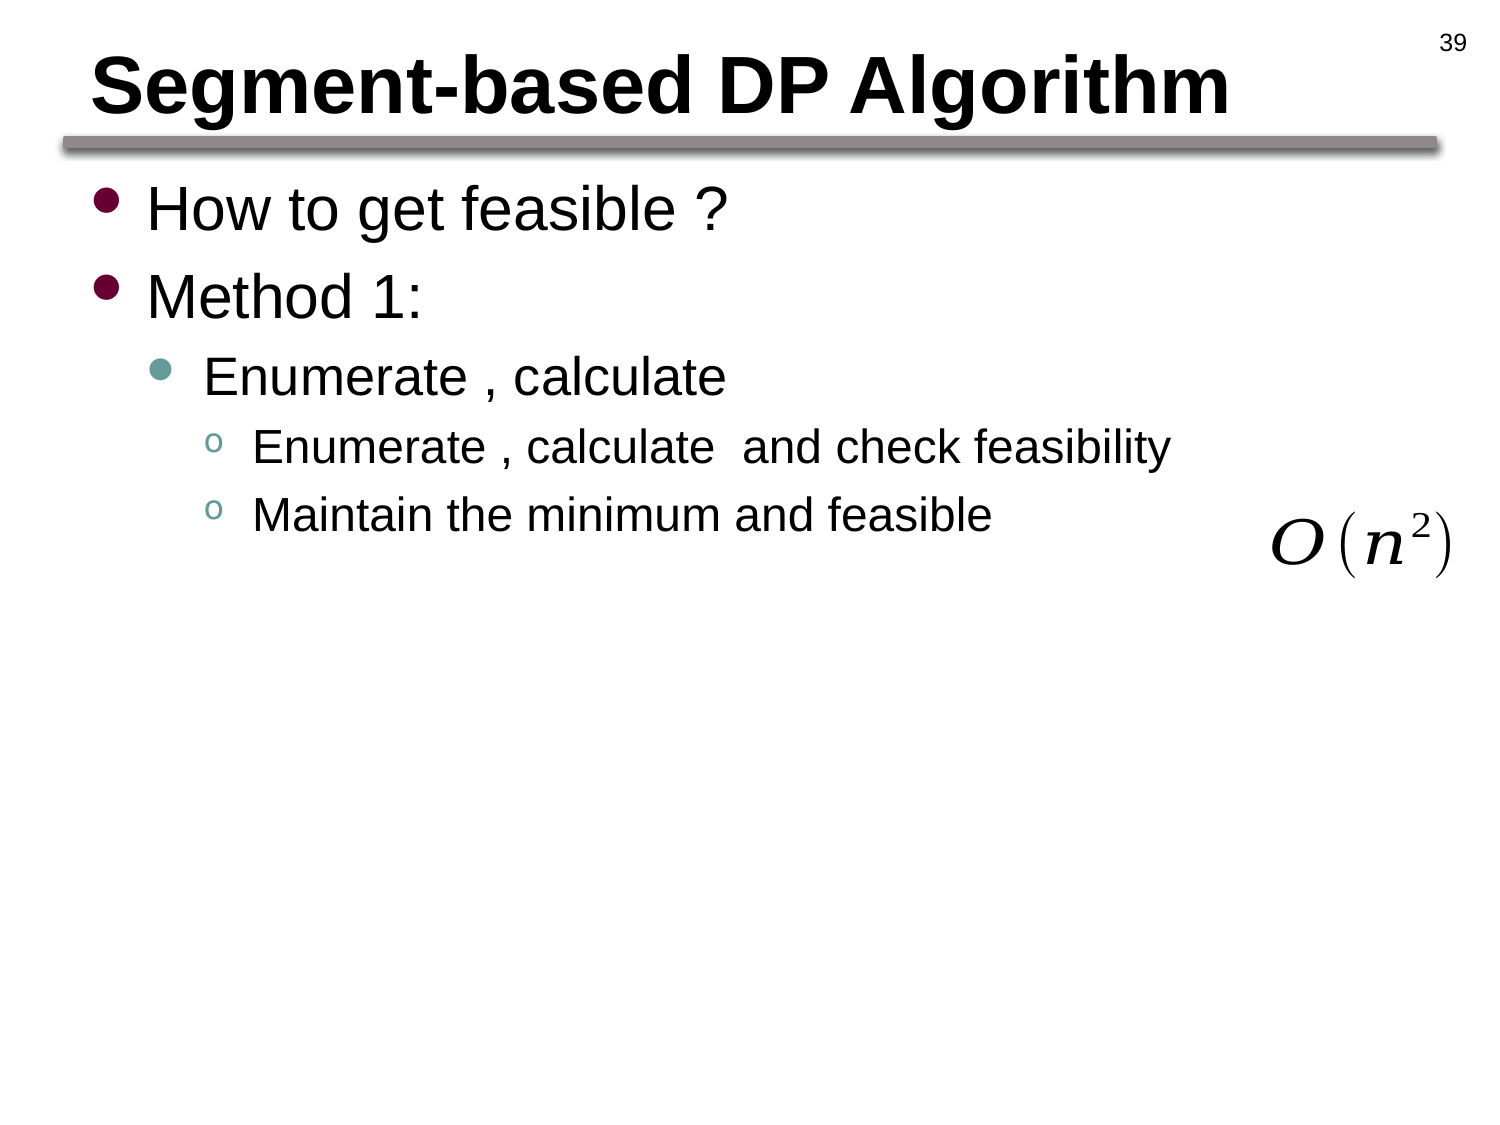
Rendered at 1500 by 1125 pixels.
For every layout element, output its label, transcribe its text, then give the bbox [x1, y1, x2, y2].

title Segment-based DP Algorithm [75, 20, 1425, 138]
slide_number 39 [1131, 18, 1483, 62]
